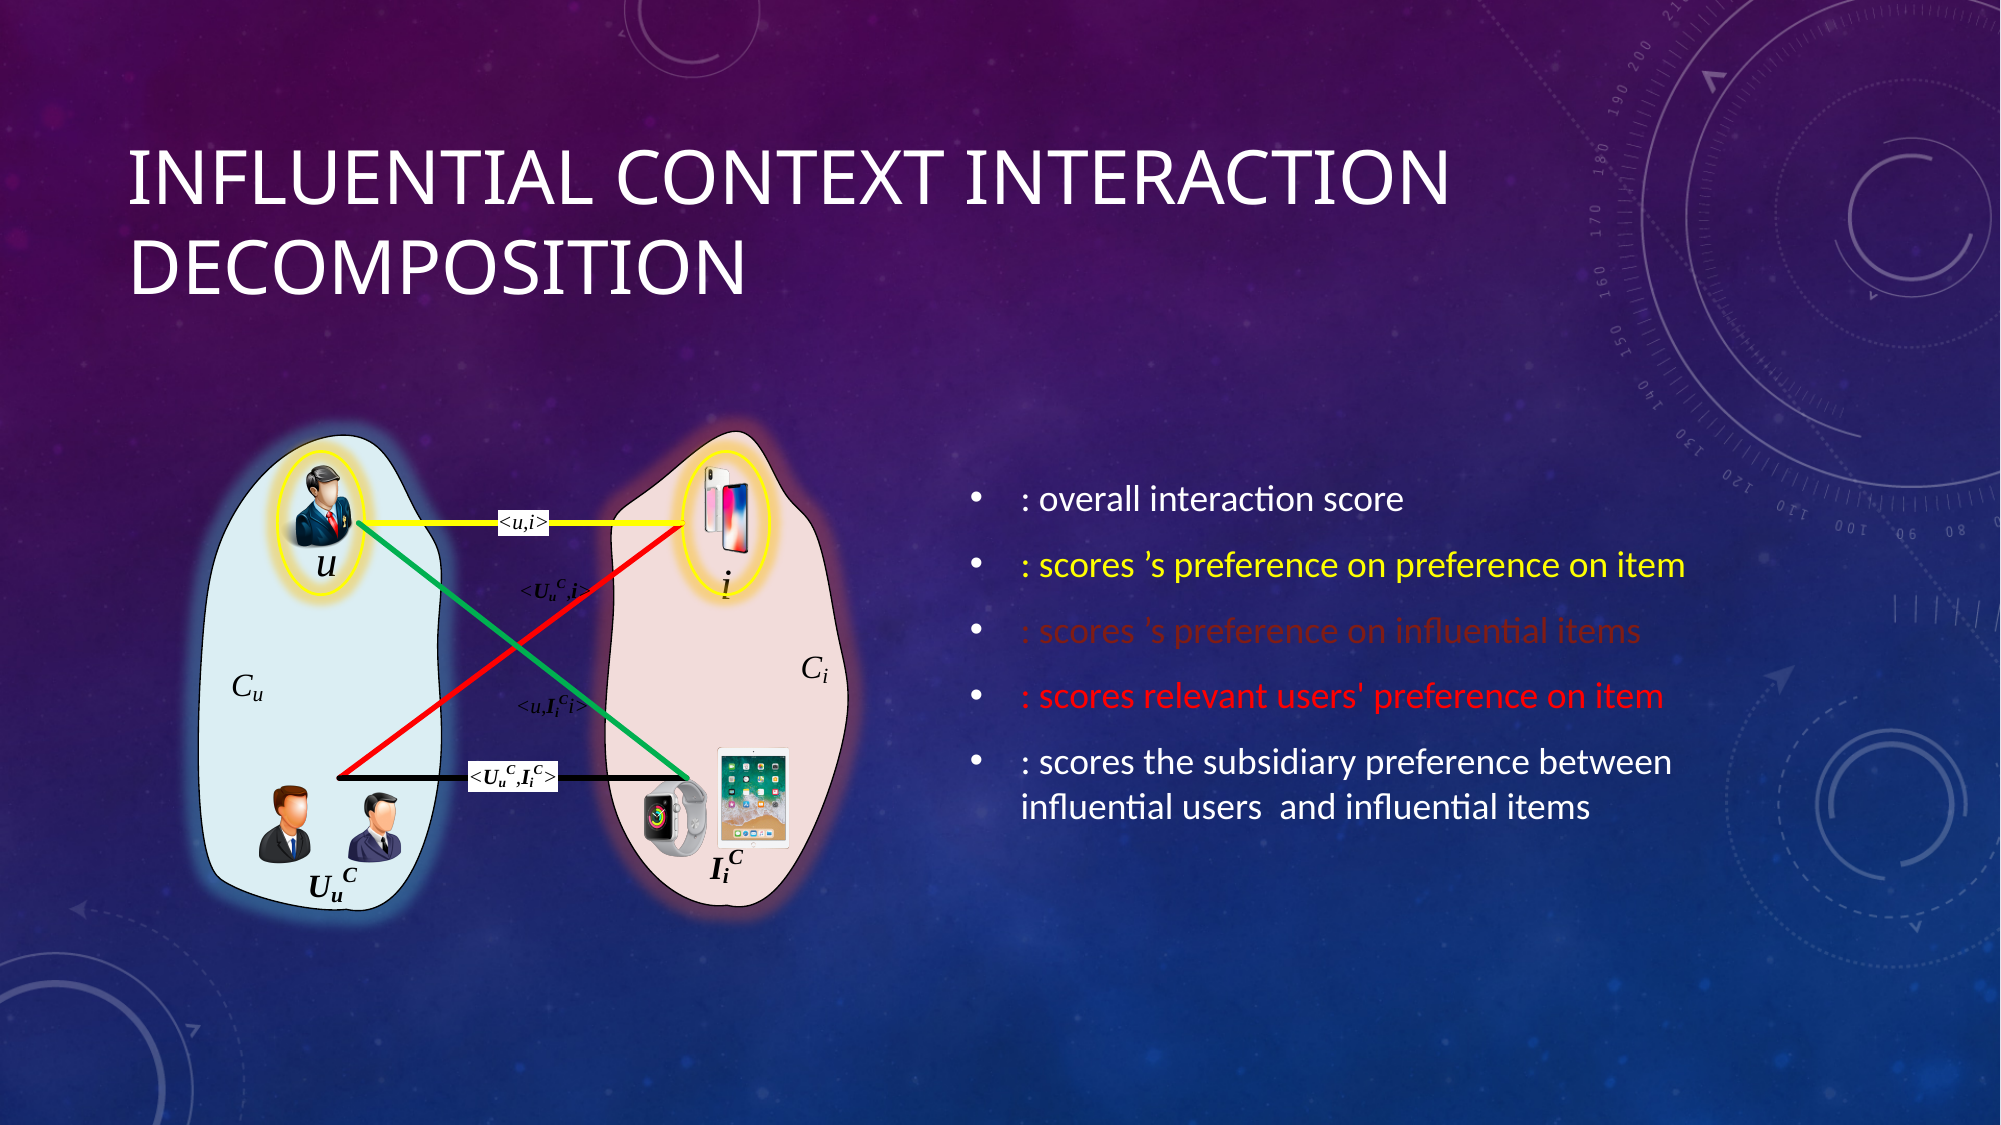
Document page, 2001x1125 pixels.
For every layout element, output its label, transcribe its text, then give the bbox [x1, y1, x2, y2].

title Influential context interaction decomposition [112, 99, 1775, 339]
picture [0, 0, 2001, 1125]
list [170, 403, 874, 937]
